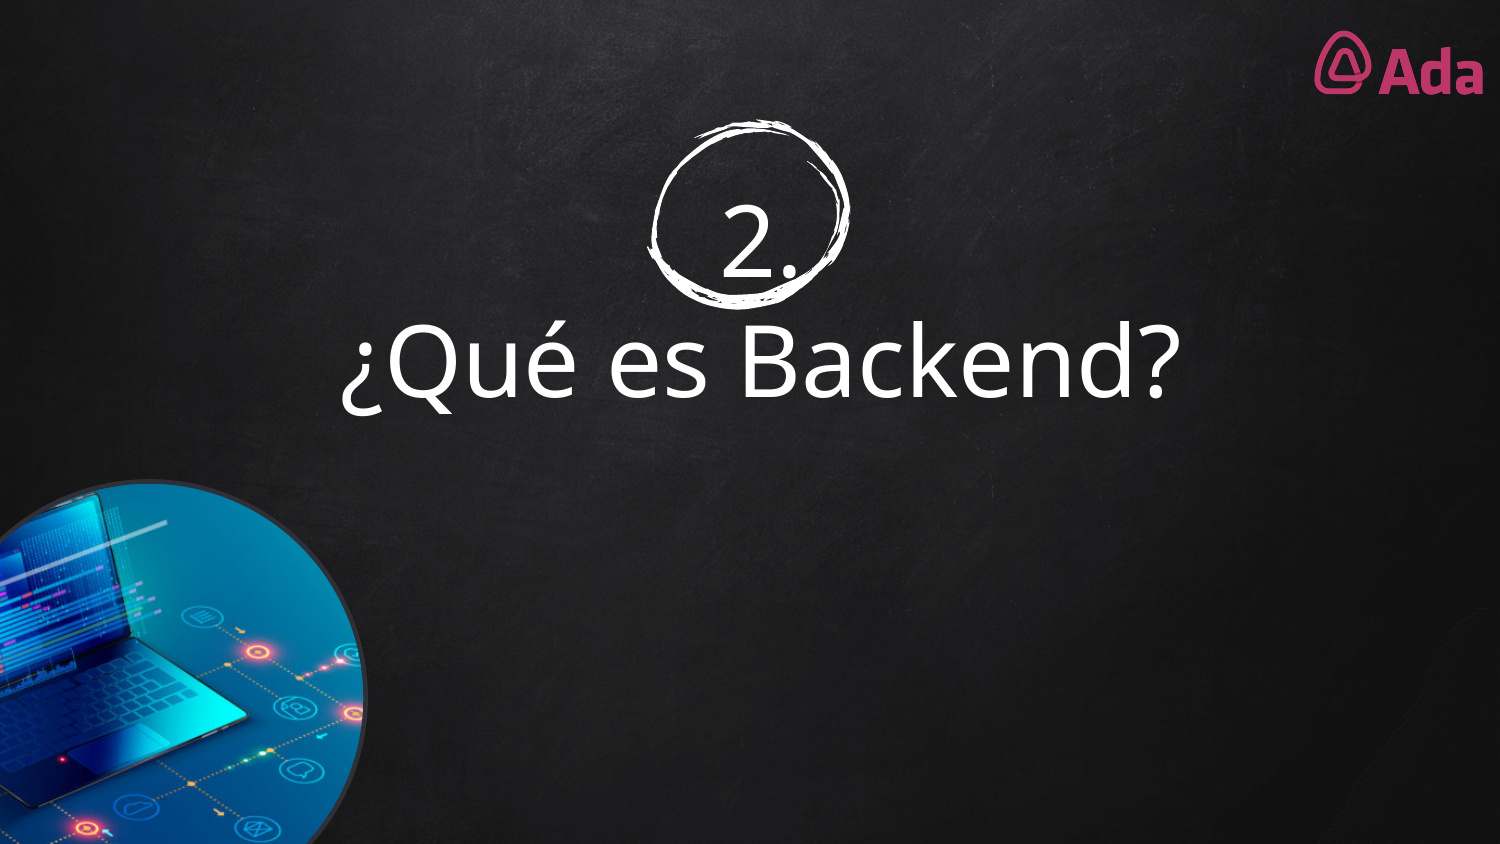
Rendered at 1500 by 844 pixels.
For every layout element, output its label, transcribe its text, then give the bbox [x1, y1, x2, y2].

text_box [646, 119, 851, 310]
title 2. ¿Qué es Backend? [86, 242, 1437, 433]
picture [0, 0, 1500, 844]
